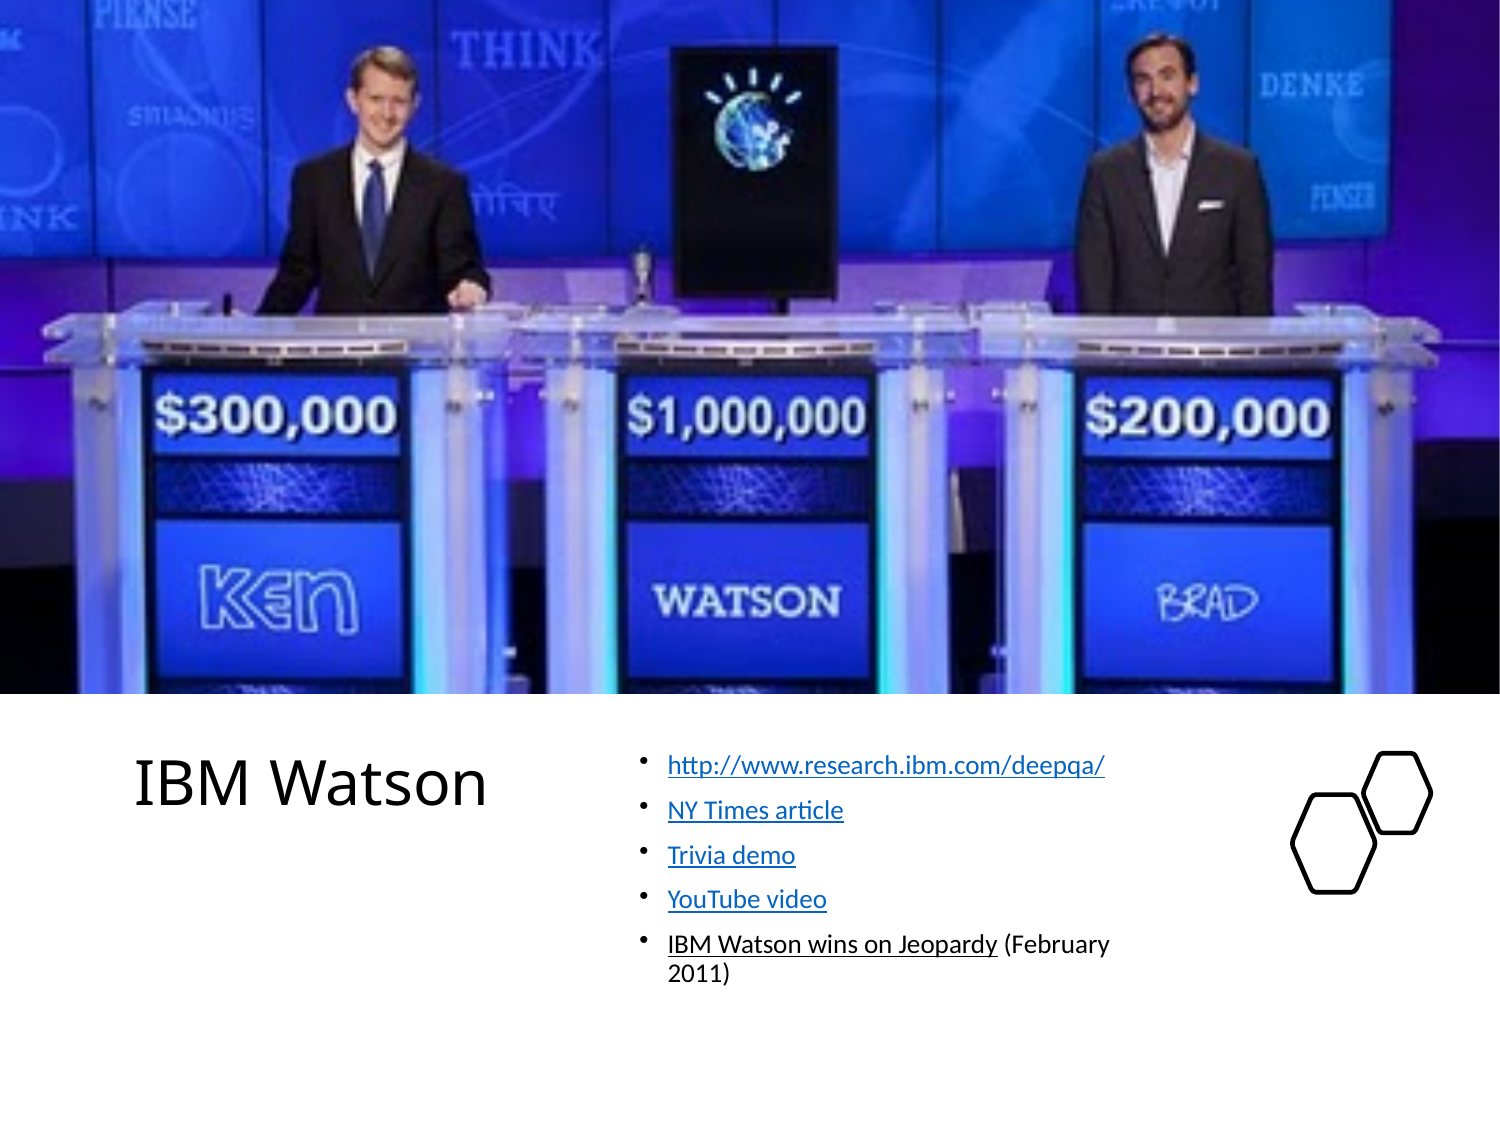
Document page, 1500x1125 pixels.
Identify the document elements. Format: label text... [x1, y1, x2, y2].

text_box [1292, 753, 1431, 893]
picture [0, 0, 1500, 694]
text_box [0, 694, 1500, 1125]
title IBM Watson [119, 743, 573, 1005]
list http://www.research.ibm.com/deepqa/ NY Times article Trivia demo YouTube video IBM Watson wins on Jeopardy (February 2011) [624, 743, 1178, 1010]
